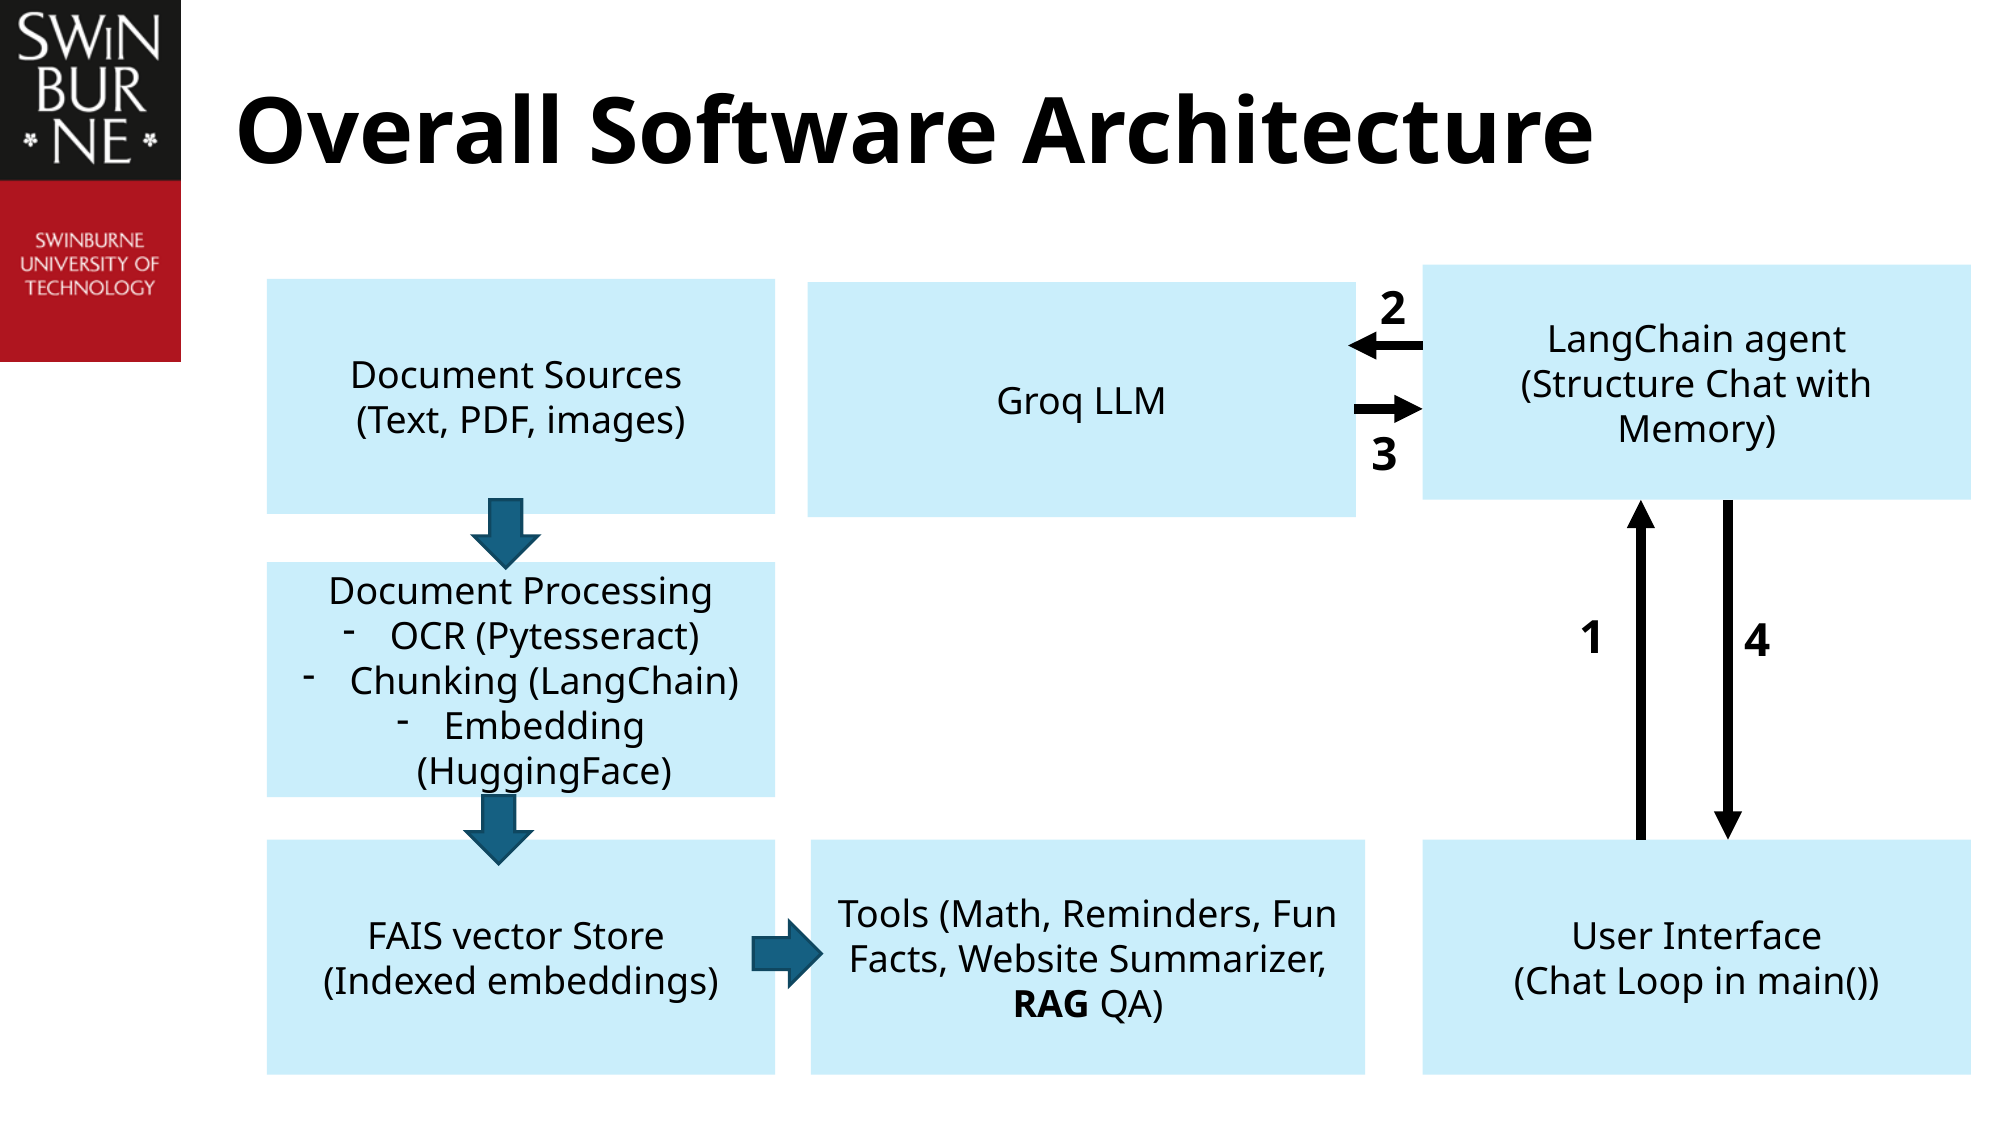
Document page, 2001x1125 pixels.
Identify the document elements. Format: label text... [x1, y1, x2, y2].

text_box 1 [1564, 600, 1631, 670]
text_box 3 [1356, 417, 1423, 487]
text_box [462, 794, 535, 867]
text_box [751, 917, 824, 990]
title Overall Software Architecture [219, 24, 1945, 243]
text_box 2 [1365, 271, 1431, 342]
text_box User Interface (Chat Loop in main()) [1421, 838, 1972, 1076]
text_box 4 [1729, 603, 1796, 674]
text_box Groq LLM [806, 281, 1357, 519]
text_box FAIS vector Store (Indexed embeddings) [265, 838, 777, 1076]
text_box Document Sources (Text, PDF, images) [265, 277, 777, 515]
text_box LangChain agent (Structure Chat with Memory) [1421, 263, 1972, 501]
text_box Tools (Math, Reminders, Fun Facts, Website Summarizer, RAG QA) [809, 838, 1367, 1076]
picture [0, 0, 182, 363]
text_box [469, 498, 542, 571]
text_box Document Processing OCR (Pytesseract) Chunking (LangChain) Embedding (HuggingFace) [265, 560, 777, 799]
